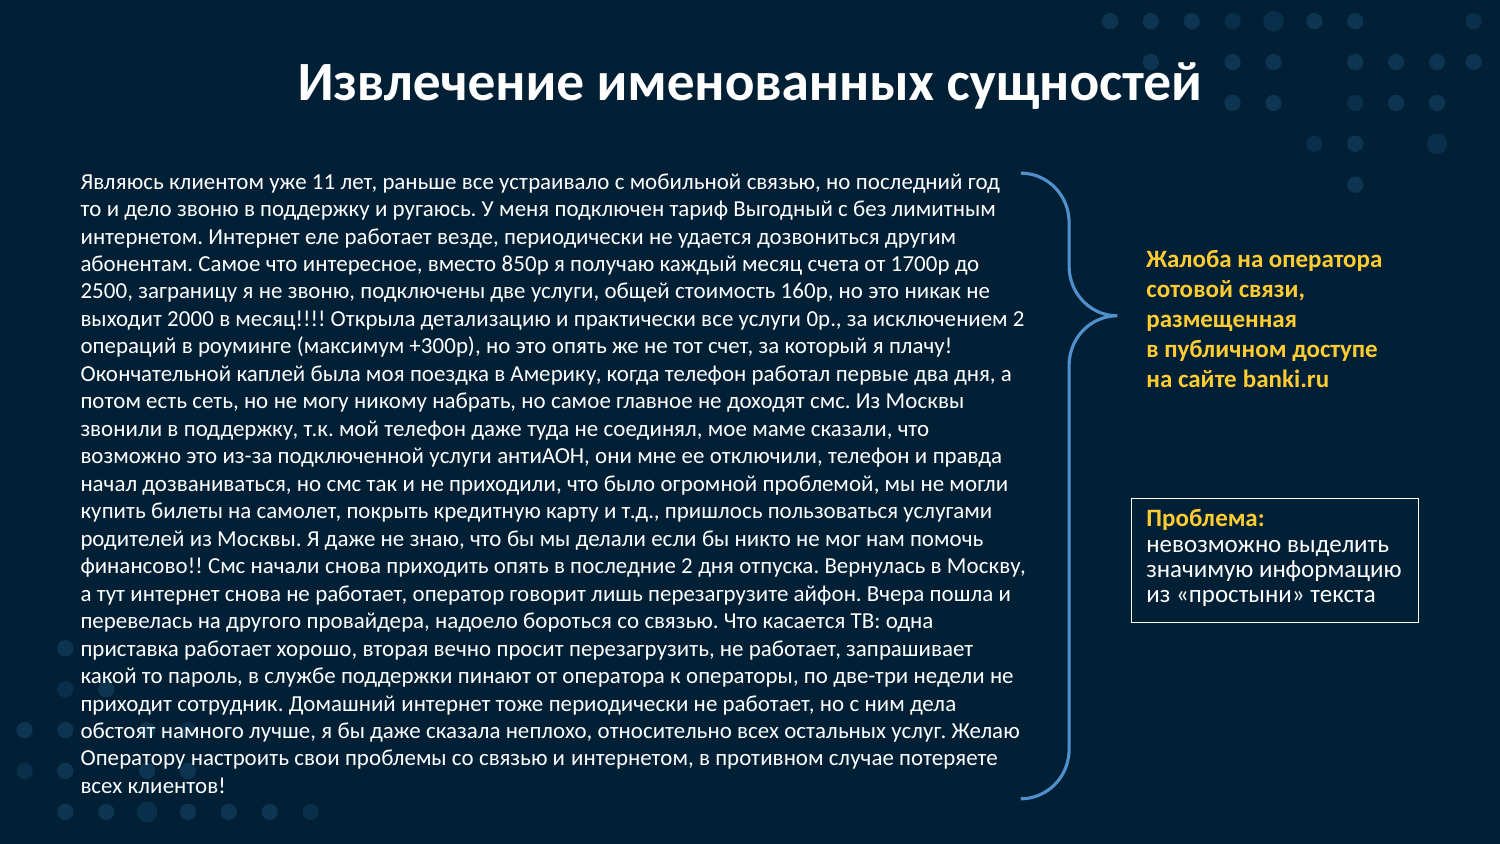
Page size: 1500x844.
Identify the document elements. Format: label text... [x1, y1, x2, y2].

text_box Проблема: невозможно выделить значимую информацию из «простыни» текста [1131, 498, 1419, 623]
text_box Жалоба на оператора сотовой связи, размещенная в публичном доступе на сайте banki.ru [1131, 235, 1411, 400]
text_box Являюсь клиентом уже 11 лет, раньше все устраивало с мобильной связью, но последний год то и дело звоню в поддержку и ругаюсь. У меня подключен тариф Выгодный с без лимитным интернетом. Интернет еле работает везде, периодически не удается дозвониться другим абонентам. Самое что интересное, вместо 850р я получаю каждый месяц счета от 1700р до 2500, заграницу я не звоню, подключены две услуги, общей стоимость 160р, но это никак не выходит 2000 в месяц!!!! Открыла детализацию и практически все услуги 0р., за исключением 2 операций в роуминге (максимум +300р), но это опять же не тот счет, за который я плачу! Окончательной каплей была моя поездка в Америку, когда телефон работал первые два дня, а потом есть сеть, но не могу никому набрать, но самое главное не доходят смс. Из Москвы звонили в поддержку, т.к. мой телефон даже туда не соединял, мое маме сказали, что возможно это из-за подключенной услуги антиАОН, они мне ее отключили, телефон и правда начал дозваниваться, но смс так и не приходили, что было огромной проблемой, мы не могли купить билеты на самолет, покрыть кредитную карту и т.д., пришлось пользоваться услугами родителей из Москвы. Я даже не знаю, что бы мы делали если бы никто не мог нам помочь финансово!! Смс начали снова приходить опять в последние 2 дня отпуска. Вернулась в Москву, а тут интернет снова не работает, оператор говорит лишь перезагрузите айфон. Вчера пошла и перевелась на другого провайдера, надоело бороться со связью. Что касается ТВ: одна приставка работает хорошо, вторая вечно просит перезагрузить, не работает, запрашивает какой то пароль, в службе поддержки пинают от оператора к операторы, по две-три недели не приходит сотрудник. Домашний интернет тоже периодически не работает, но с ним дела обстоят намного лучше, я бы даже сказала неплохо, относительно всех остальных услуг. Желаю Оператору настроить свои проблемы со связью и интернетом, в противном случае потеряете всех клиентов! [65, 158, 1048, 806]
title Извлечение именованных сущностей [103, 44, 1397, 120]
text_box [1020, 172, 1118, 800]
